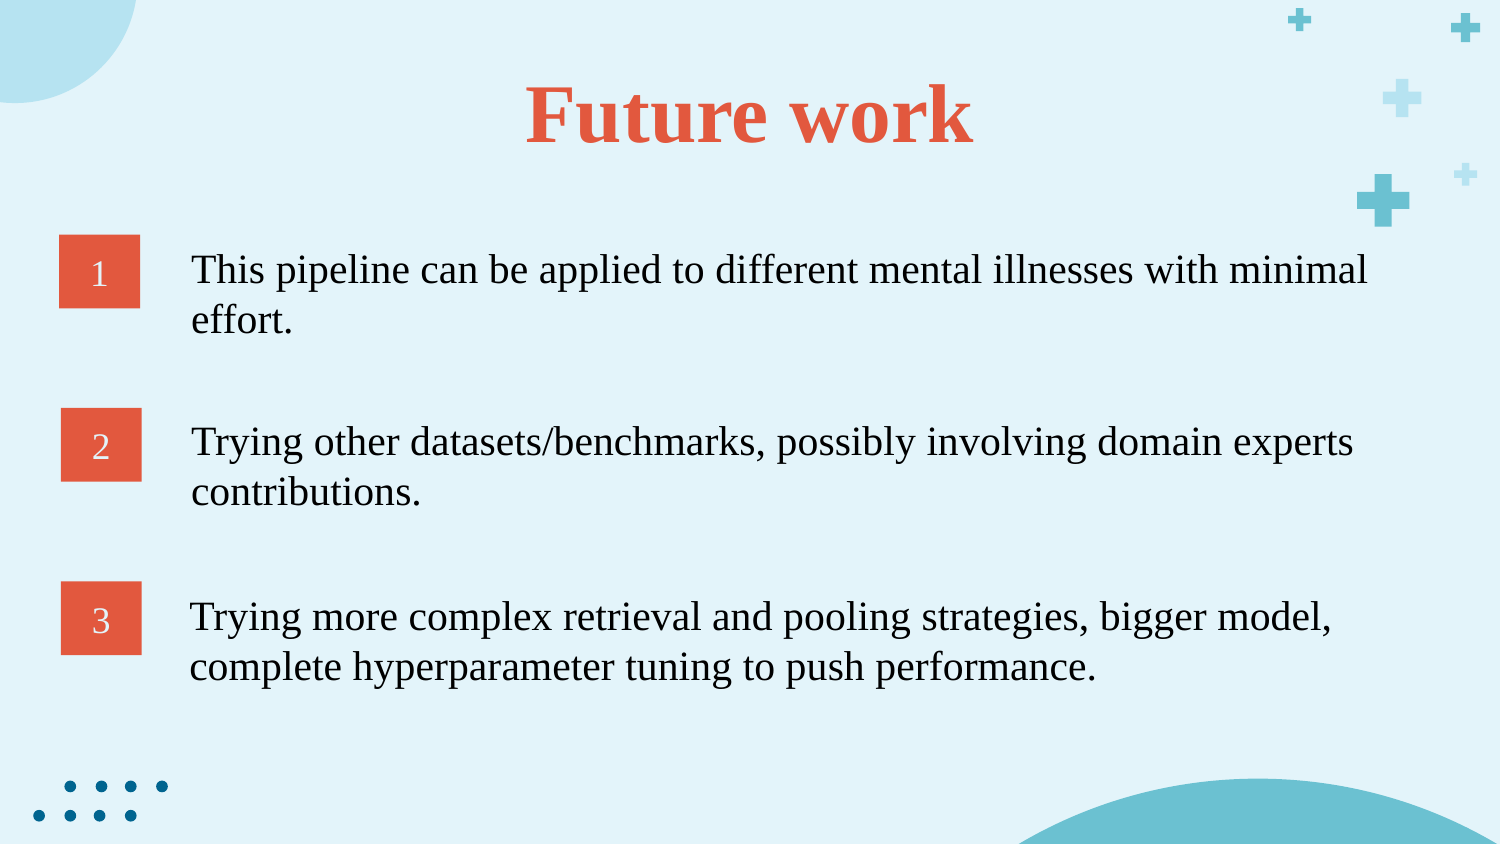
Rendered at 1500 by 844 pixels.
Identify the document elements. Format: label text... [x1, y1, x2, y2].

text_box 2 [60, 407, 142, 482]
text_box 3 [60, 581, 142, 656]
text_box This pipeline can be applied to different mental illnesses with minimal effort. [176, 234, 1440, 350]
text_box Trying other datasets/benchmarks, possibly involving domain experts contributions. [176, 406, 1440, 522]
text_box 1 [59, 234, 141, 309]
title Future work [0, 43, 1500, 179]
text_box Trying more complex retrieval and pooling strategies, bigger model, complete hyperparameter tuning to push performance. [174, 581, 1439, 697]
